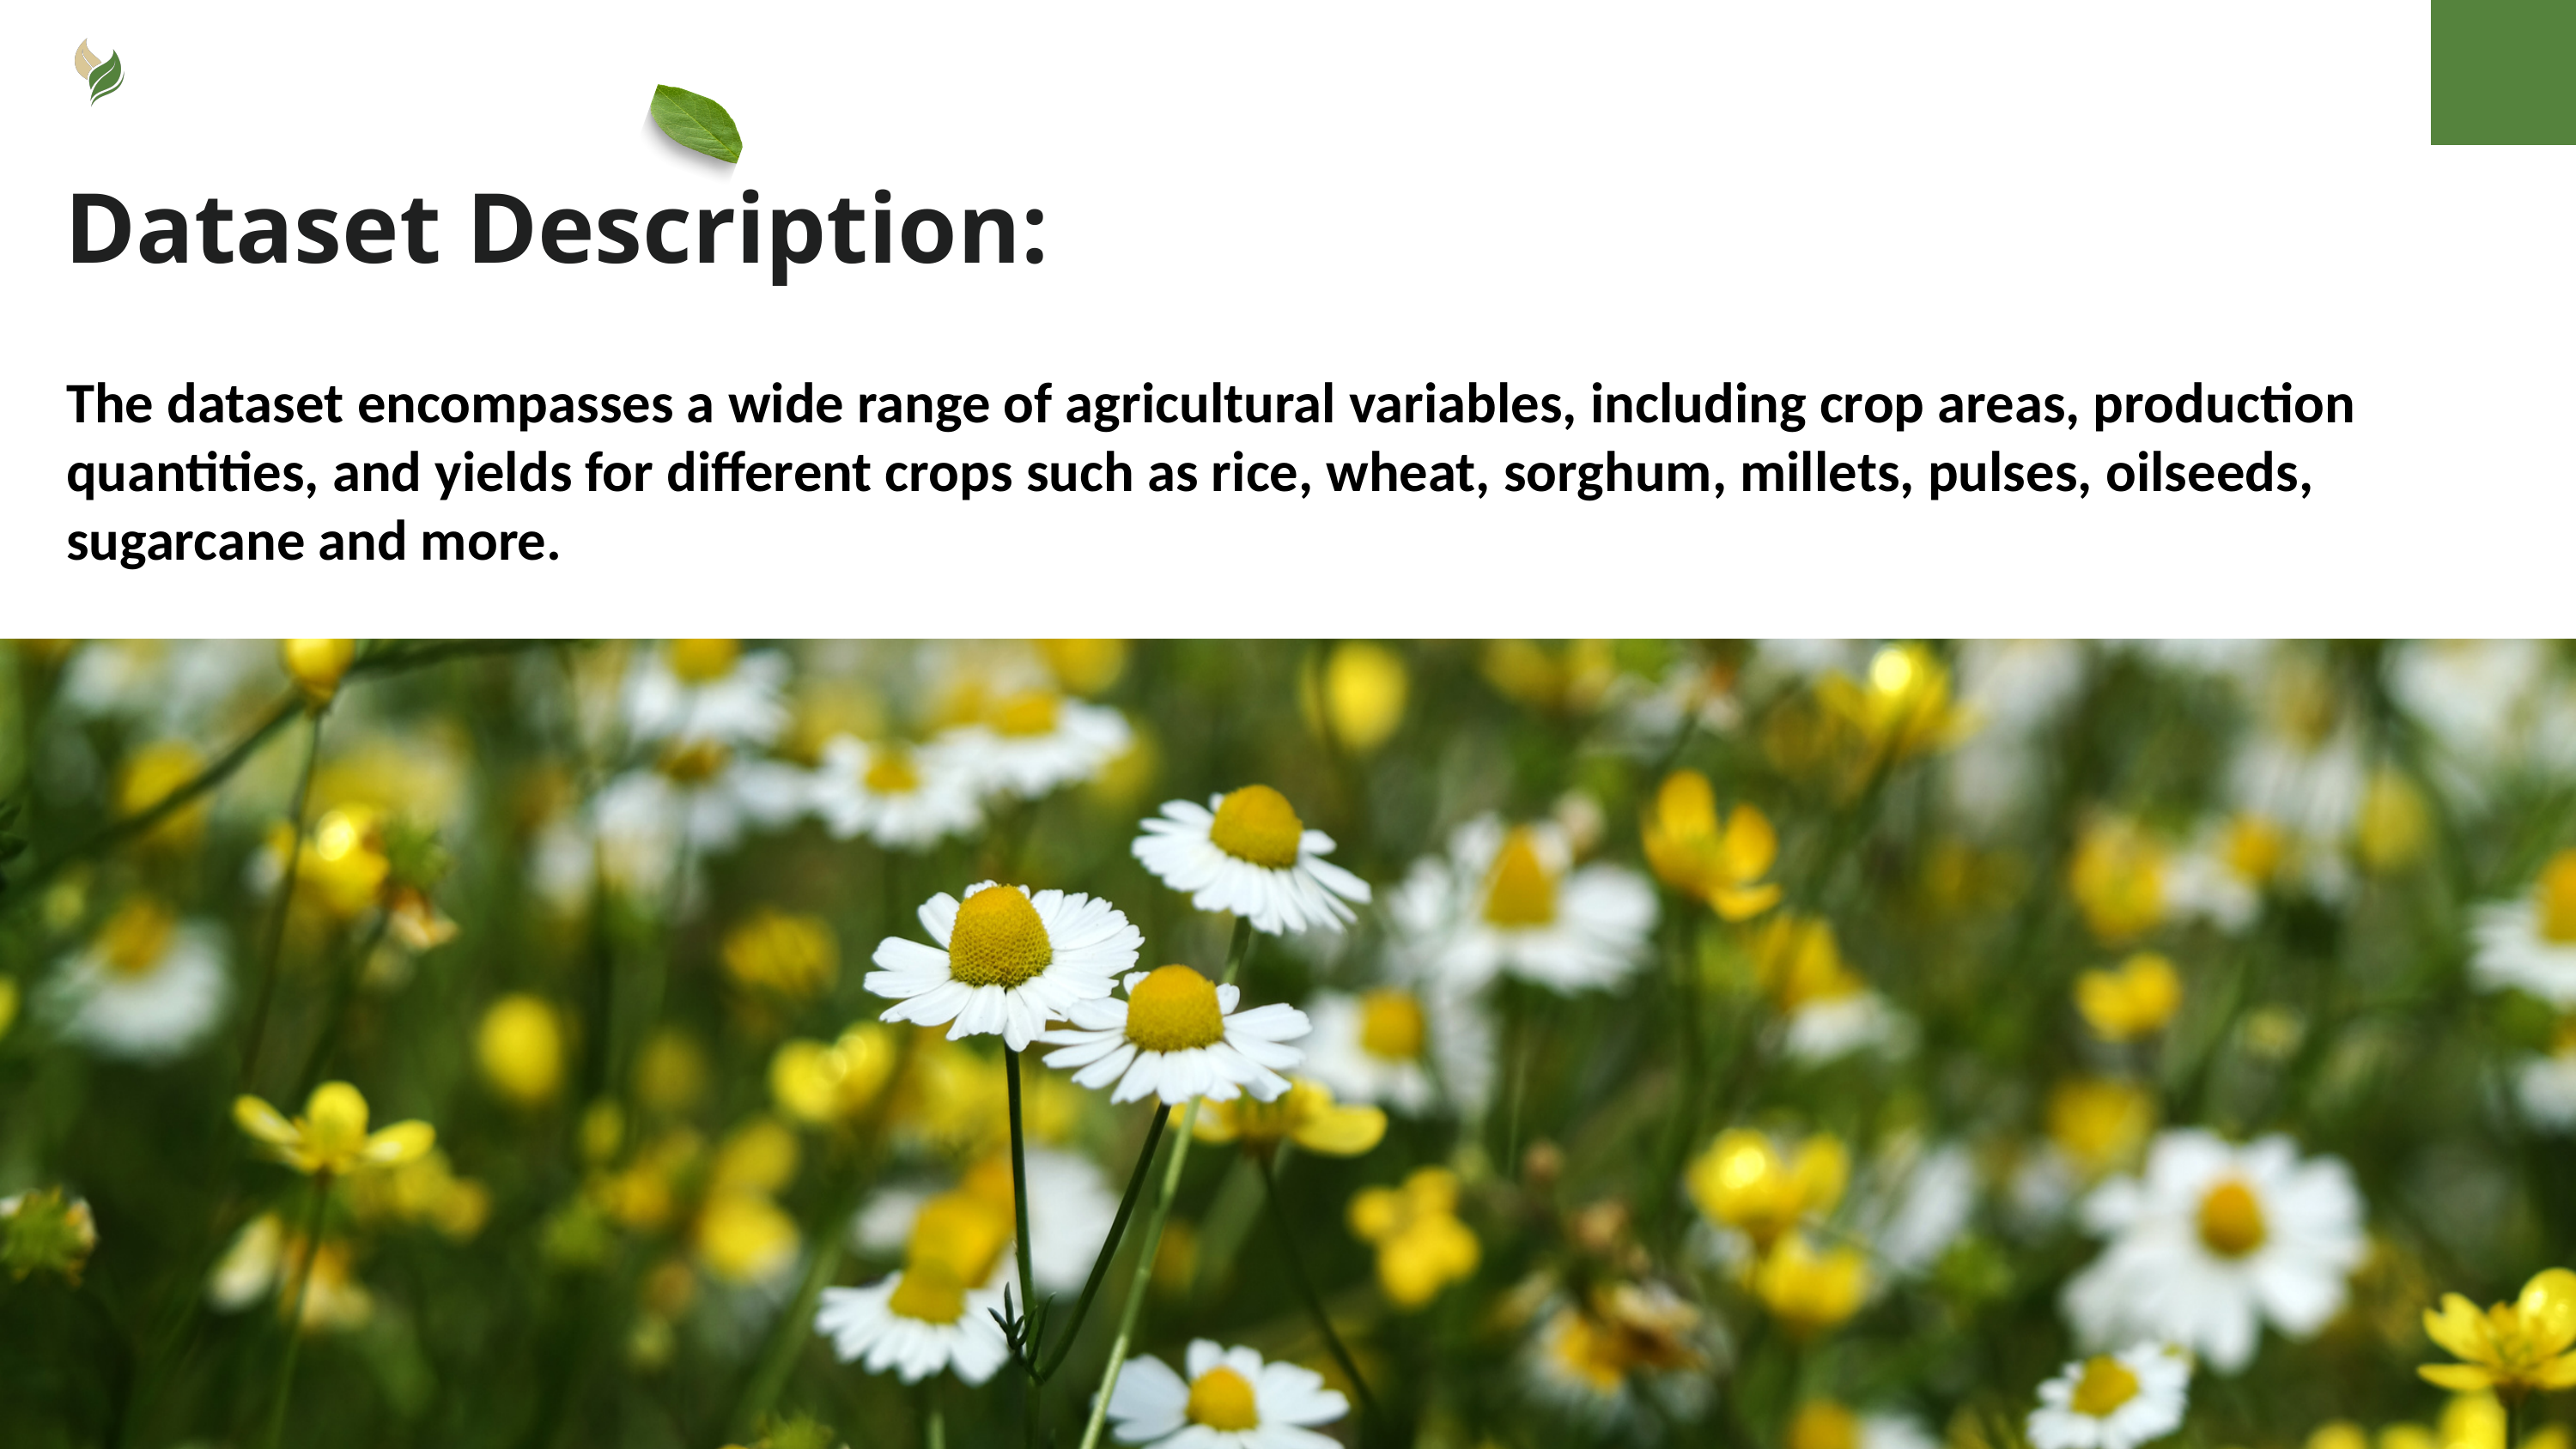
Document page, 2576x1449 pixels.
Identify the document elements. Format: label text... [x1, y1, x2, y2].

text_box Dataset Description: [64, 252, 1054, 301]
text_box [74, 38, 125, 107]
text_box [633, 80, 755, 187]
text_box The dataset encompasses a wide range of agricultural variables, including crop areas, production quantities, and yields for different crops such as rice, wheat, sorghum, millets, pulses, oilseeds, sugarcane and more. [53, 359, 2404, 579]
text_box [0, 638, 2576, 1449]
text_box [2430, 0, 2576, 145]
